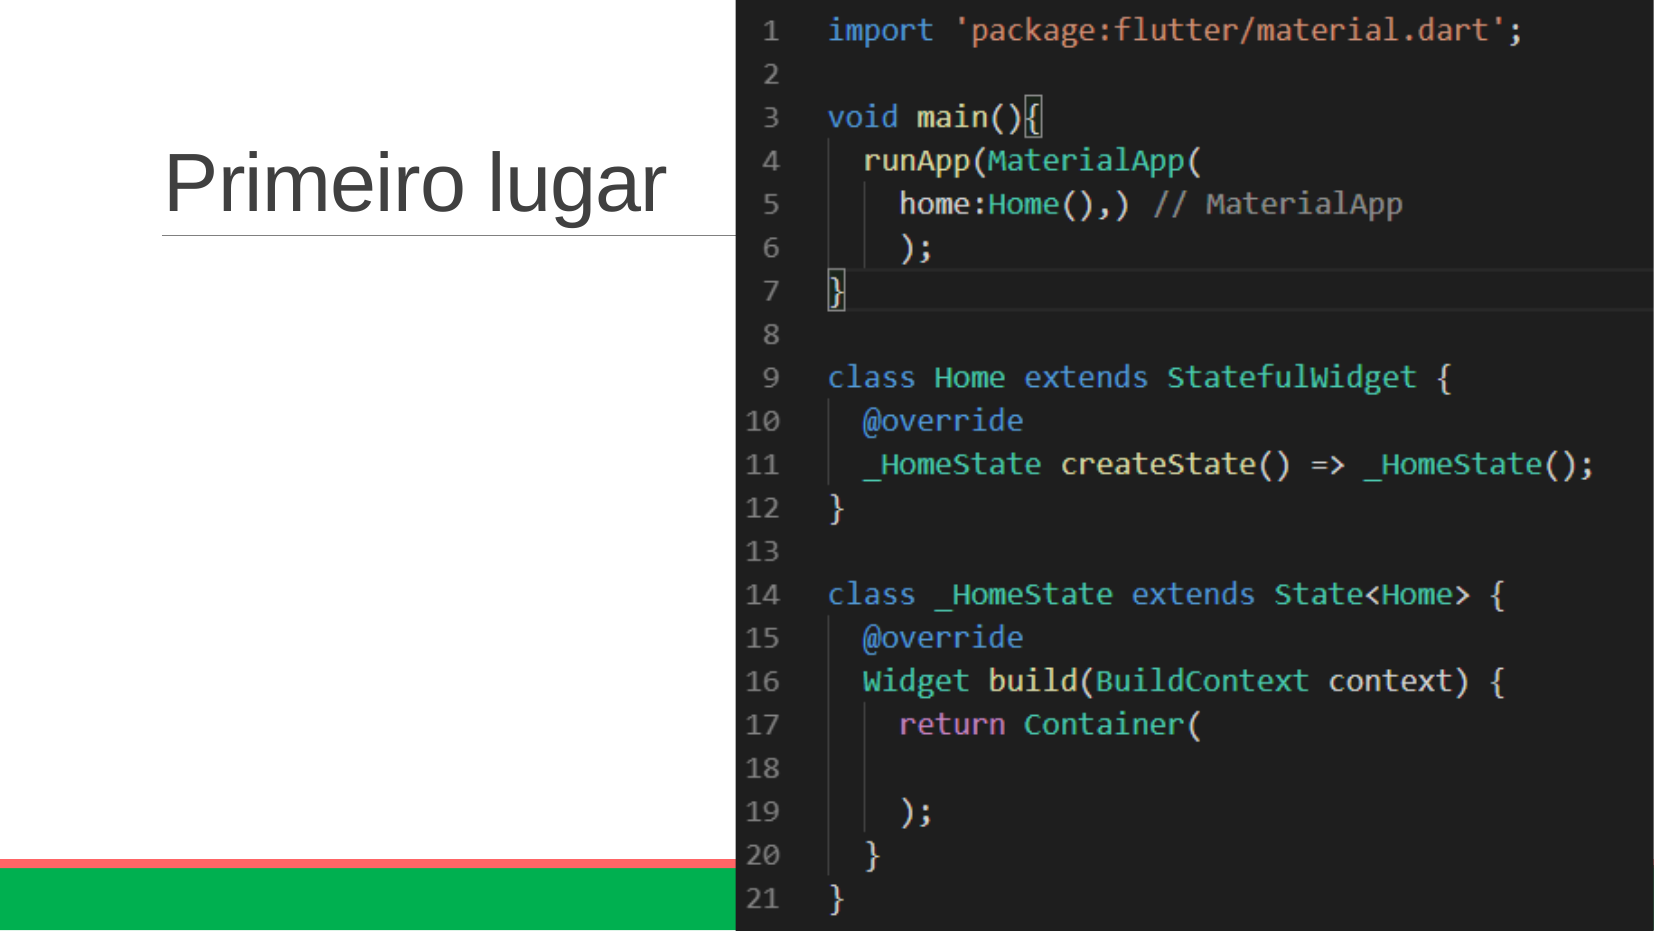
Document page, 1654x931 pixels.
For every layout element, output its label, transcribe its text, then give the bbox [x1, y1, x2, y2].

picture [734, 0, 1654, 931]
title Primeiro lugar [148, 38, 732, 236]
